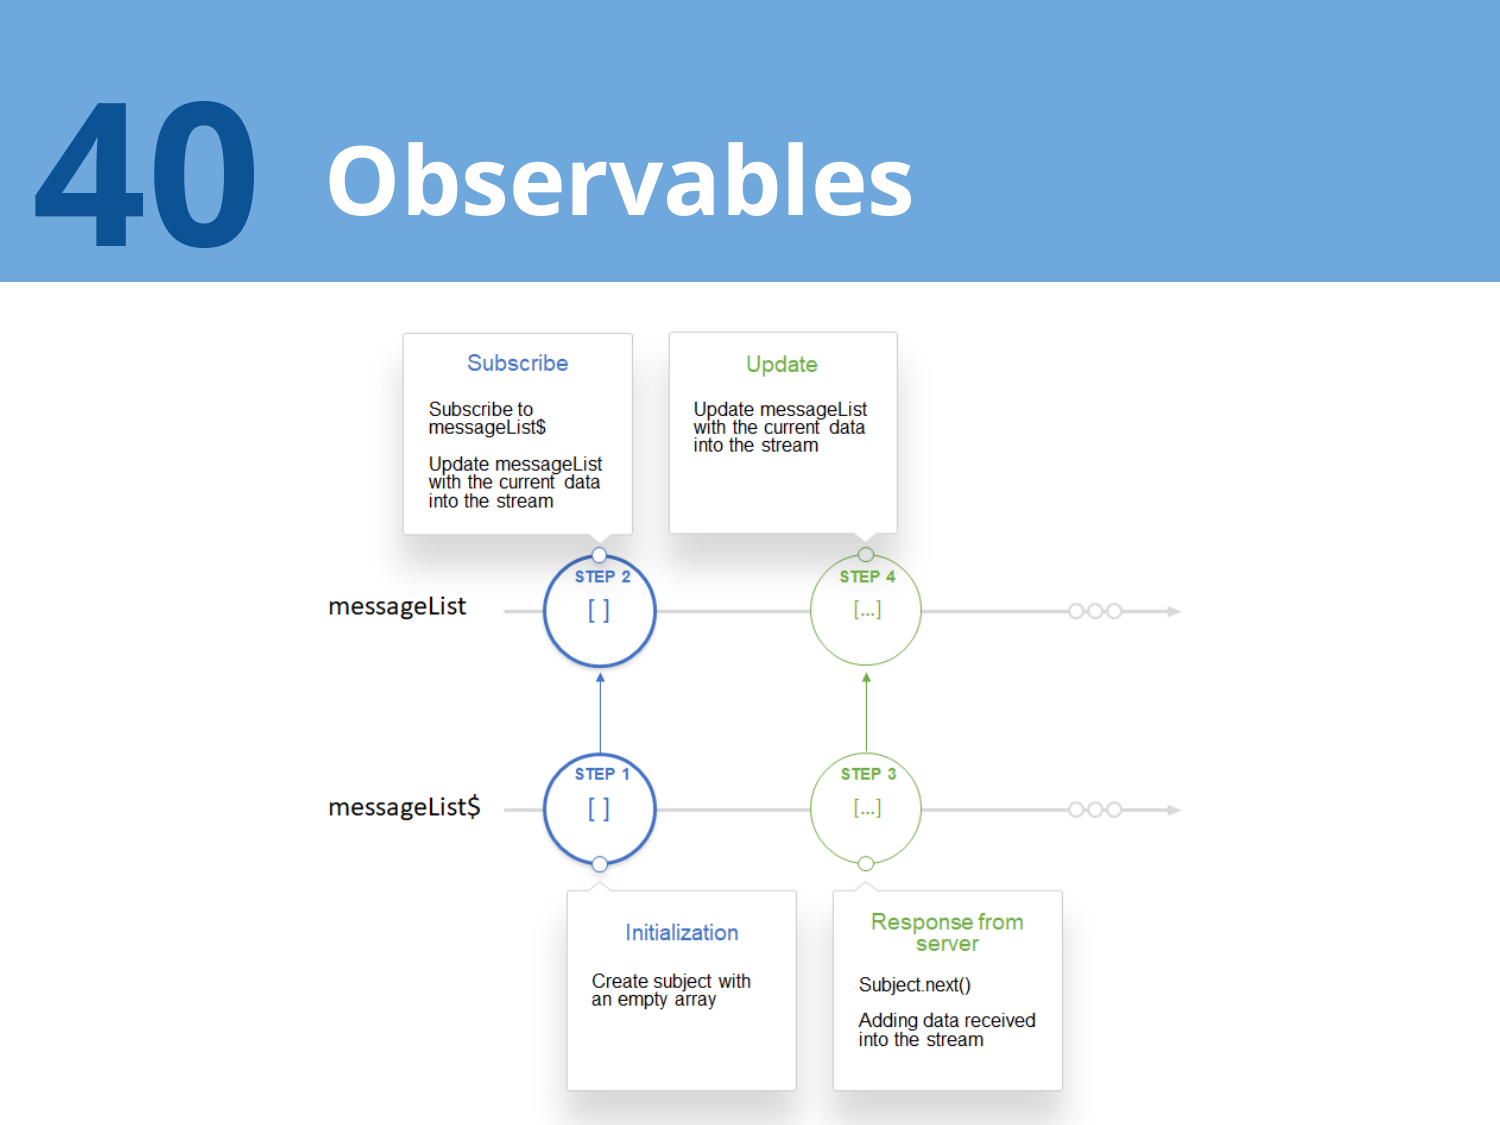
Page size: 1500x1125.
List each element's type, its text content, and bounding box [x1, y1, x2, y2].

title Observables [310, 104, 1500, 282]
text_box [0, 282, 1500, 1125]
picture [309, 315, 1182, 1125]
slide_number ‹#› [17, 31, 315, 282]
